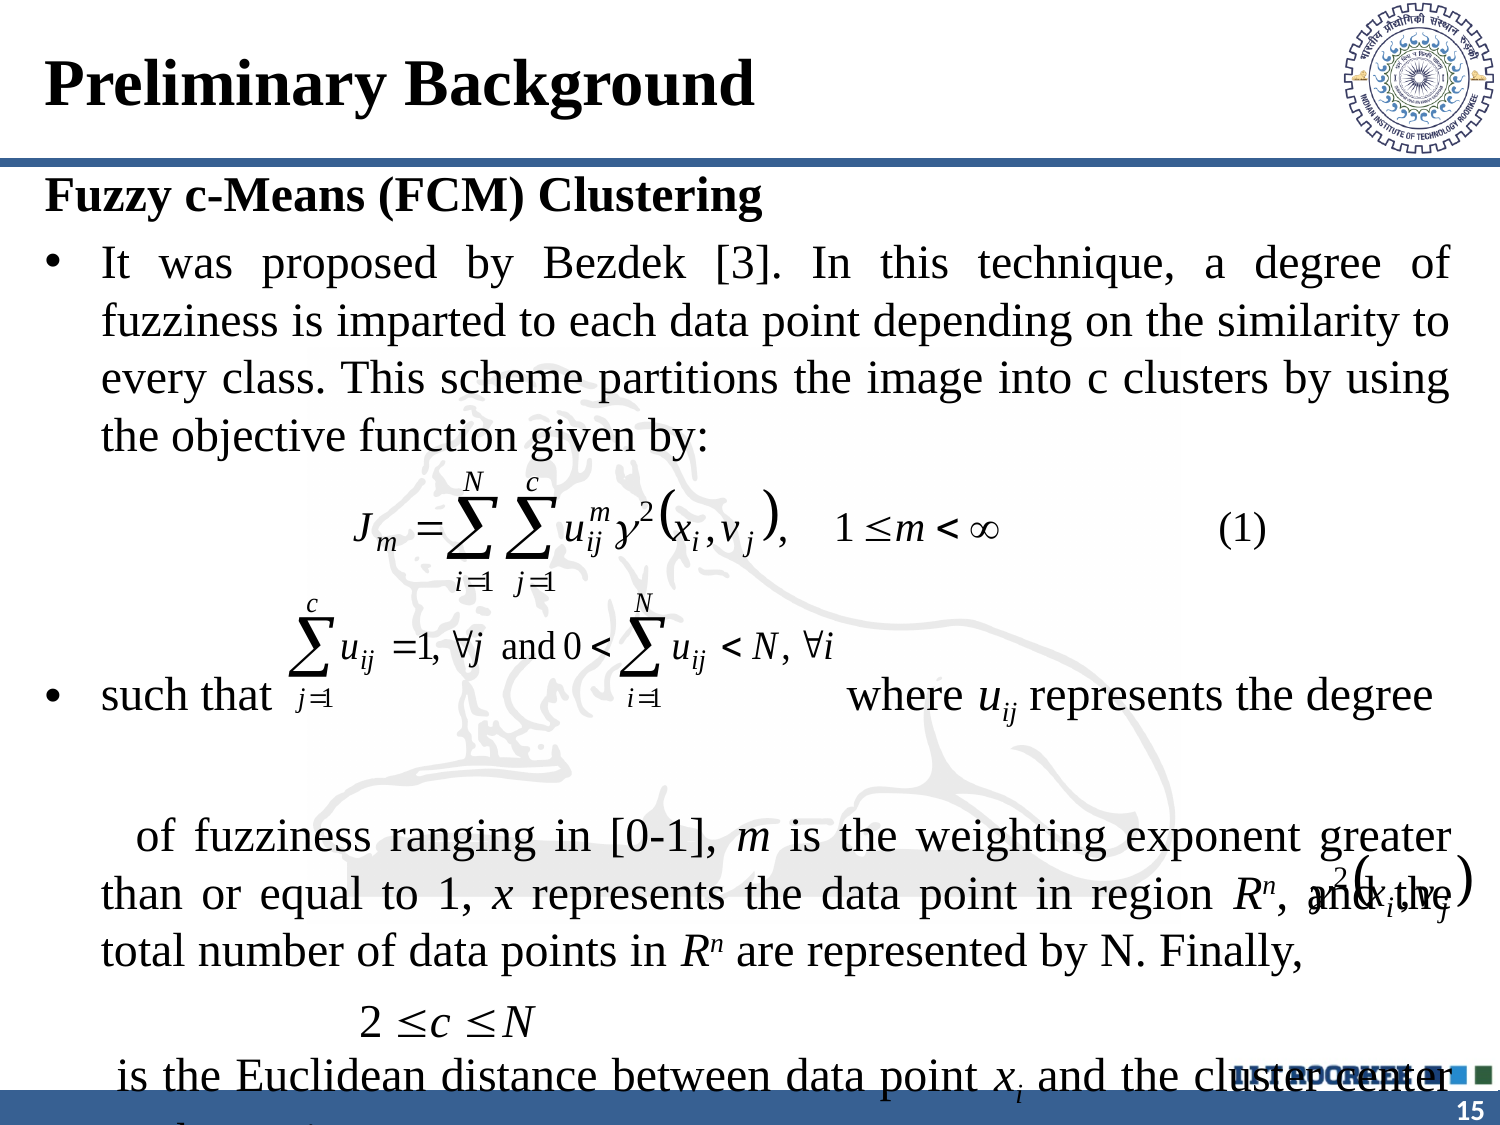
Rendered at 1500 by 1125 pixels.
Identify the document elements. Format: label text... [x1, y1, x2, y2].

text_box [342, 456, 1278, 609]
list Fuzzy c-Means (FCM) Clustering It was proposed by Bezdek [3]. In this technique, a degree of fuzziness is imparted to each data point depending on the similarity to every class. This scheme partitions the image into c clusters by using the objective function given by: such that where uij represents the degree of fuzziness ranging in [0-1], m is the weighting exponent greater than or equal to 1, x represents the data point in region Rn, and the total number of data points in Rn are represented by N. Finally, is the Euclidean distance between data point xi and the cluster center vj where c is . [29, 154, 1468, 1011]
picture [1224, 1057, 1498, 1091]
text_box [350, 995, 549, 1053]
picture [1339, 0, 1500, 158]
title Preliminary Background [29, 33, 1185, 125]
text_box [1299, 855, 1475, 937]
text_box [281, 578, 844, 725]
